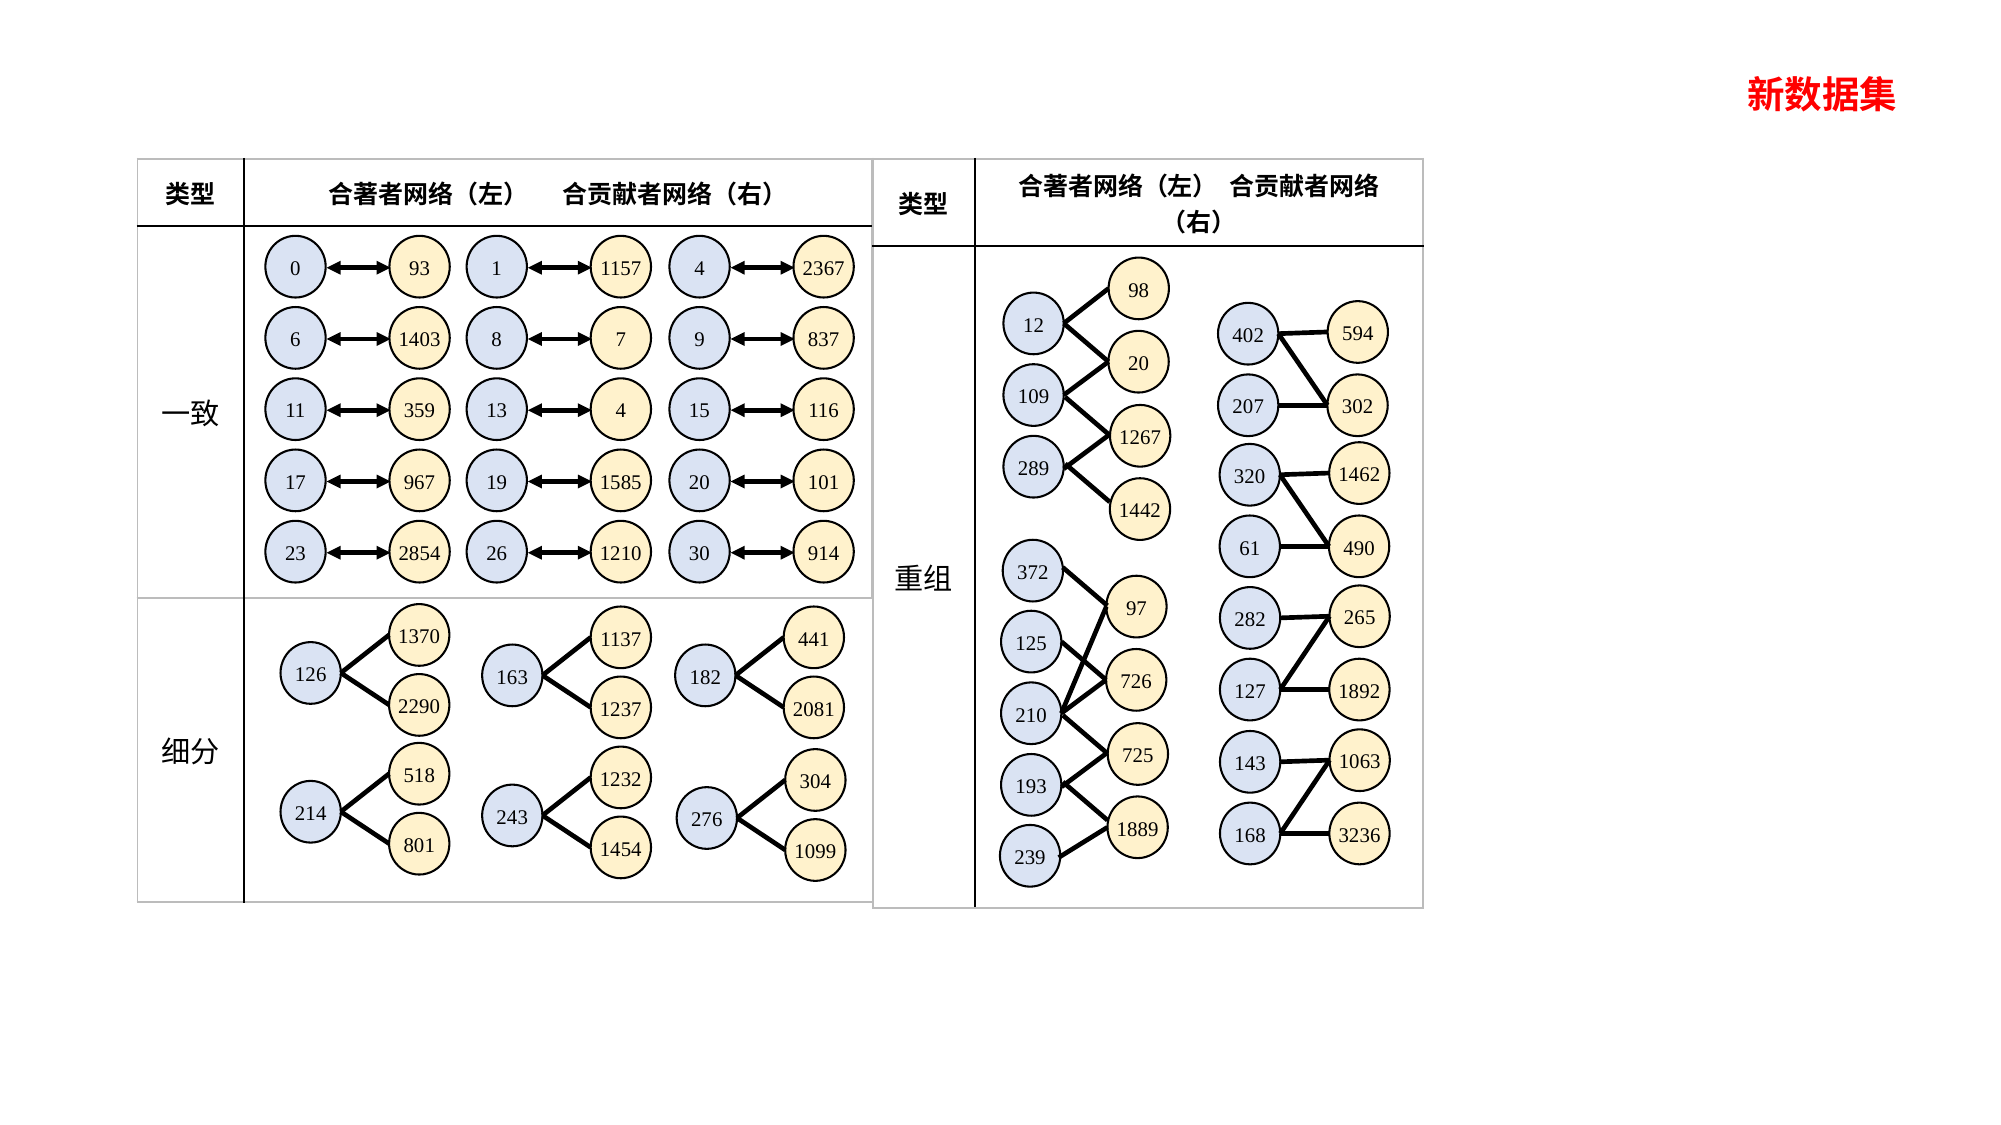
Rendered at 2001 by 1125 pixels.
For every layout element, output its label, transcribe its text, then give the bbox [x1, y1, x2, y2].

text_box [735, 675, 784, 708]
table_cell [245, 227, 871, 597]
text_box 7 [592, 305, 653, 370]
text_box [265, 378, 391, 440]
text_box 359 [391, 377, 451, 442]
text_box 302 [1326, 373, 1389, 438]
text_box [669, 378, 795, 440]
text_box 1232 [589, 745, 653, 810]
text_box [265, 306, 391, 369]
text_box 20 [1109, 329, 1170, 394]
text_box 914 [795, 519, 855, 584]
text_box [1280, 760, 1330, 834]
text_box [669, 306, 795, 369]
text_box 163 [481, 643, 542, 708]
text_box 967 [391, 448, 451, 513]
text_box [736, 779, 786, 817]
text_box 2290 [388, 673, 451, 737]
text_box 1237 [589, 675, 653, 740]
text_box 193 [1000, 752, 1062, 817]
text_box 2367 [795, 234, 855, 299]
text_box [669, 235, 795, 298]
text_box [1278, 333, 1328, 405]
text_box 1063 [1328, 728, 1391, 793]
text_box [542, 675, 591, 708]
text_box 61 [1218, 514, 1281, 579]
text_box 1462 [1328, 441, 1391, 505]
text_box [1058, 827, 1108, 858]
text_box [542, 815, 591, 848]
text_box 93 [391, 234, 451, 299]
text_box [340, 634, 390, 672]
text_box 239 [998, 823, 1062, 888]
text_box 304 [784, 748, 847, 812]
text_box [466, 449, 592, 512]
text_box 109 [1002, 363, 1065, 427]
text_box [340, 773, 390, 811]
text_box 98 [1107, 256, 1170, 321]
text_box 1892 [1328, 657, 1391, 722]
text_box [466, 306, 592, 369]
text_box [1063, 435, 1109, 469]
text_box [542, 777, 591, 815]
text_box 289 [1002, 434, 1065, 499]
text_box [265, 235, 391, 298]
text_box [1063, 323, 1109, 361]
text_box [1063, 361, 1109, 395]
table_cell [976, 247, 1422, 907]
text_box 1403 [391, 305, 451, 370]
text_box 1585 [592, 448, 653, 513]
text_box 125 [1000, 609, 1061, 674]
text_box 243 [481, 783, 542, 848]
text_box 372 [1001, 538, 1064, 603]
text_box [1061, 641, 1107, 679]
text_box 518 [388, 741, 451, 806]
text_box 116 [795, 377, 855, 442]
text_box 126 [279, 641, 340, 705]
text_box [669, 449, 795, 512]
text_box 182 [674, 643, 735, 708]
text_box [265, 520, 391, 583]
table_header 合著者网络（左） 合贡献者网络（右） [976, 160, 1422, 245]
text_box 726 [1107, 647, 1168, 712]
text_box 594 [1326, 300, 1390, 364]
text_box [466, 235, 592, 298]
text_box 402 [1216, 301, 1280, 366]
table_header 细分 [138, 598, 243, 901]
text_box 1210 [592, 519, 653, 584]
text_box 1157 [592, 234, 653, 299]
table_cell 重组 [874, 247, 974, 907]
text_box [1065, 397, 1110, 436]
text_box 143 [1218, 729, 1282, 794]
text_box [1061, 753, 1107, 787]
text_box 490 [1328, 514, 1391, 579]
table_header [245, 598, 872, 901]
text_box 725 [1107, 722, 1170, 786]
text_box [265, 449, 391, 512]
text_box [1279, 474, 1329, 546]
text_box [736, 817, 786, 850]
text_box 新数据集 [1322, 63, 2000, 124]
text_box 801 [388, 811, 451, 876]
text_box 1442 [1108, 477, 1172, 541]
text_box 207 [1216, 373, 1280, 438]
text_box 12 [1002, 291, 1063, 356]
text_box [1063, 288, 1109, 323]
text_box 1099 [784, 818, 847, 882]
text_box 1889 [1106, 795, 1169, 860]
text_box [1062, 567, 1108, 606]
text_box 210 [1000, 681, 1062, 746]
text_box 1137 [589, 605, 653, 670]
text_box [1061, 606, 1107, 641]
table_header 类型 [138, 160, 243, 225]
text_box 127 [1218, 657, 1282, 722]
text_box 101 [795, 448, 855, 513]
text_box 282 [1218, 586, 1282, 650]
text_box 1370 [388, 603, 451, 667]
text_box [1061, 679, 1107, 714]
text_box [1062, 781, 1108, 821]
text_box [466, 378, 592, 440]
text_box 1267 [1109, 403, 1172, 468]
text_box 97 [1107, 574, 1168, 639]
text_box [340, 672, 390, 705]
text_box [1062, 715, 1108, 754]
text_box 2854 [391, 519, 451, 584]
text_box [542, 637, 591, 675]
text_box 320 [1218, 442, 1281, 507]
text_box 265 [1328, 584, 1391, 649]
text_box 441 [782, 605, 846, 670]
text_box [340, 811, 390, 844]
table_header 类型 [874, 160, 974, 245]
text_box 276 [675, 786, 736, 850]
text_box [669, 520, 795, 583]
text_box 214 [279, 779, 340, 844]
table_header 合著者网络（左） 合贡献者网络（右） [245, 160, 871, 225]
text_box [466, 520, 592, 583]
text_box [1280, 616, 1330, 690]
text_box 1454 [589, 815, 653, 880]
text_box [1065, 463, 1110, 502]
table_cell 一致 [138, 227, 243, 597]
text_box 4 [592, 377, 653, 442]
text_box 2081 [782, 675, 846, 740]
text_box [735, 637, 784, 675]
text_box 3236 [1328, 801, 1391, 866]
text_box 837 [795, 305, 855, 370]
text_box 168 [1218, 801, 1282, 866]
